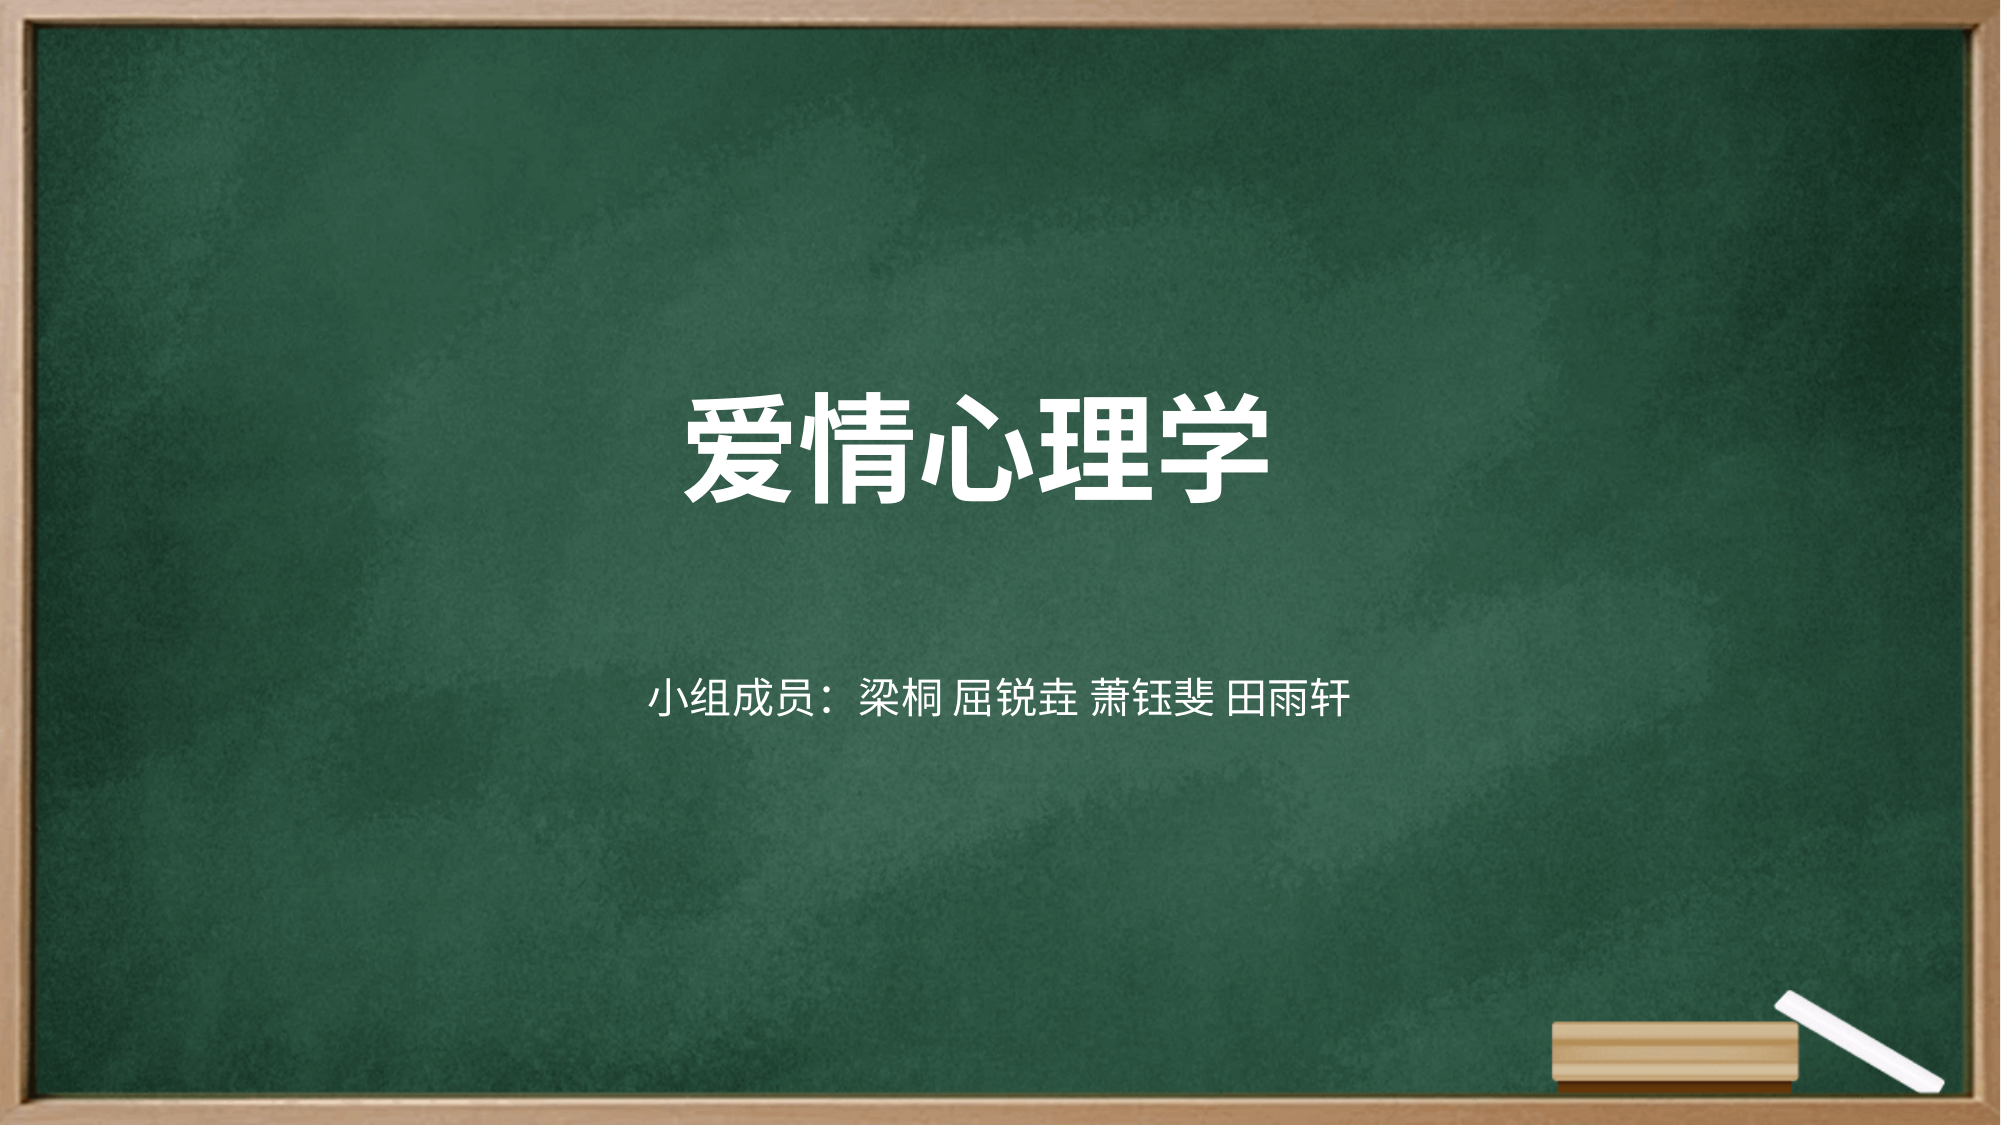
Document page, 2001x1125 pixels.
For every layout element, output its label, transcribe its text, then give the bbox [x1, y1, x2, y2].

text_box 爱情心理学 [178, 249, 1775, 624]
picture [0, 0, 2001, 1125]
text_box 小组成员：梁桐 屈锐垚 萧钰斐 田雨轩 [506, 649, 1494, 733]
